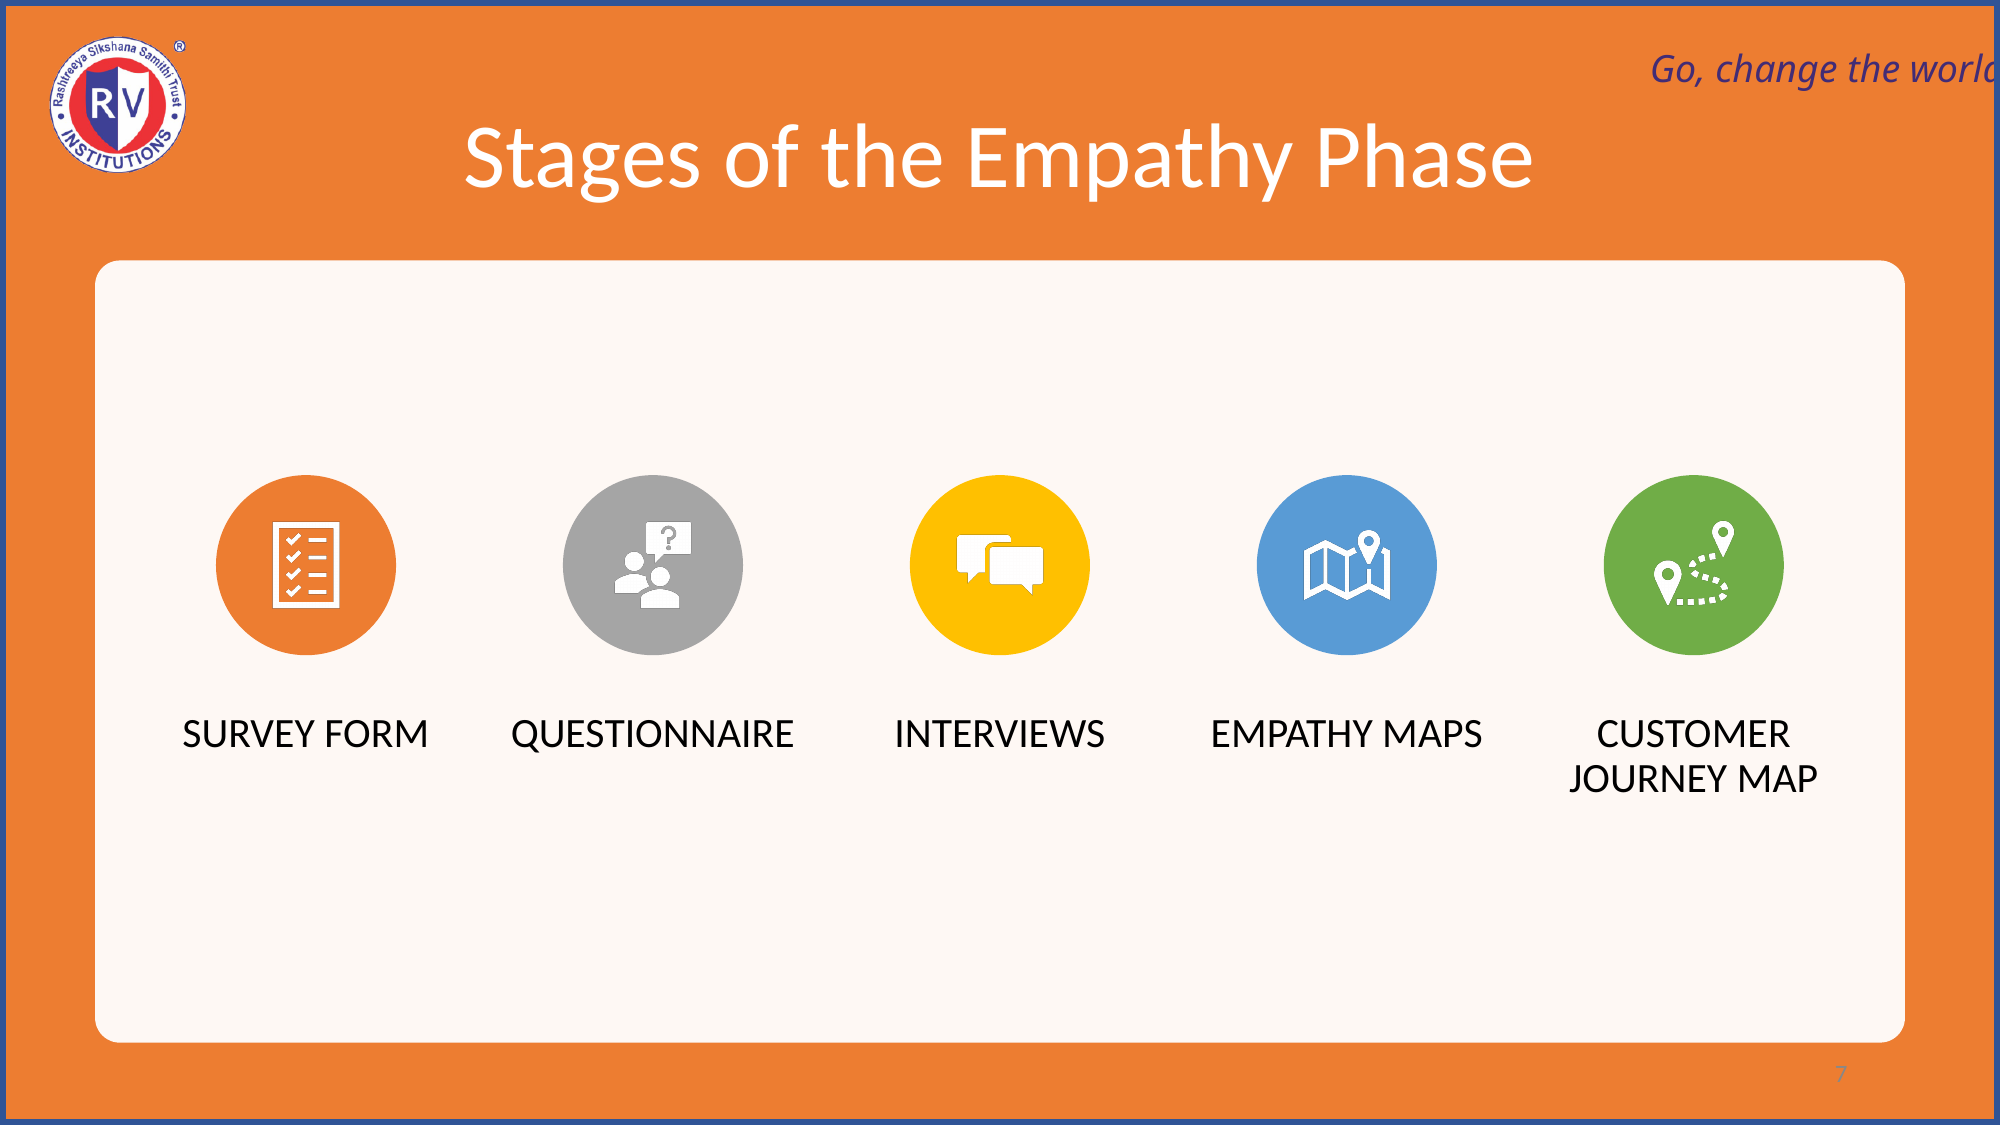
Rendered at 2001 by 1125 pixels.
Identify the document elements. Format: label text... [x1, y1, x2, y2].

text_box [158, 474, 1842, 830]
text_box [0, 0, 2000, 1125]
picture [38, 26, 196, 184]
slide_number 7 [1412, 1042, 1863, 1103]
